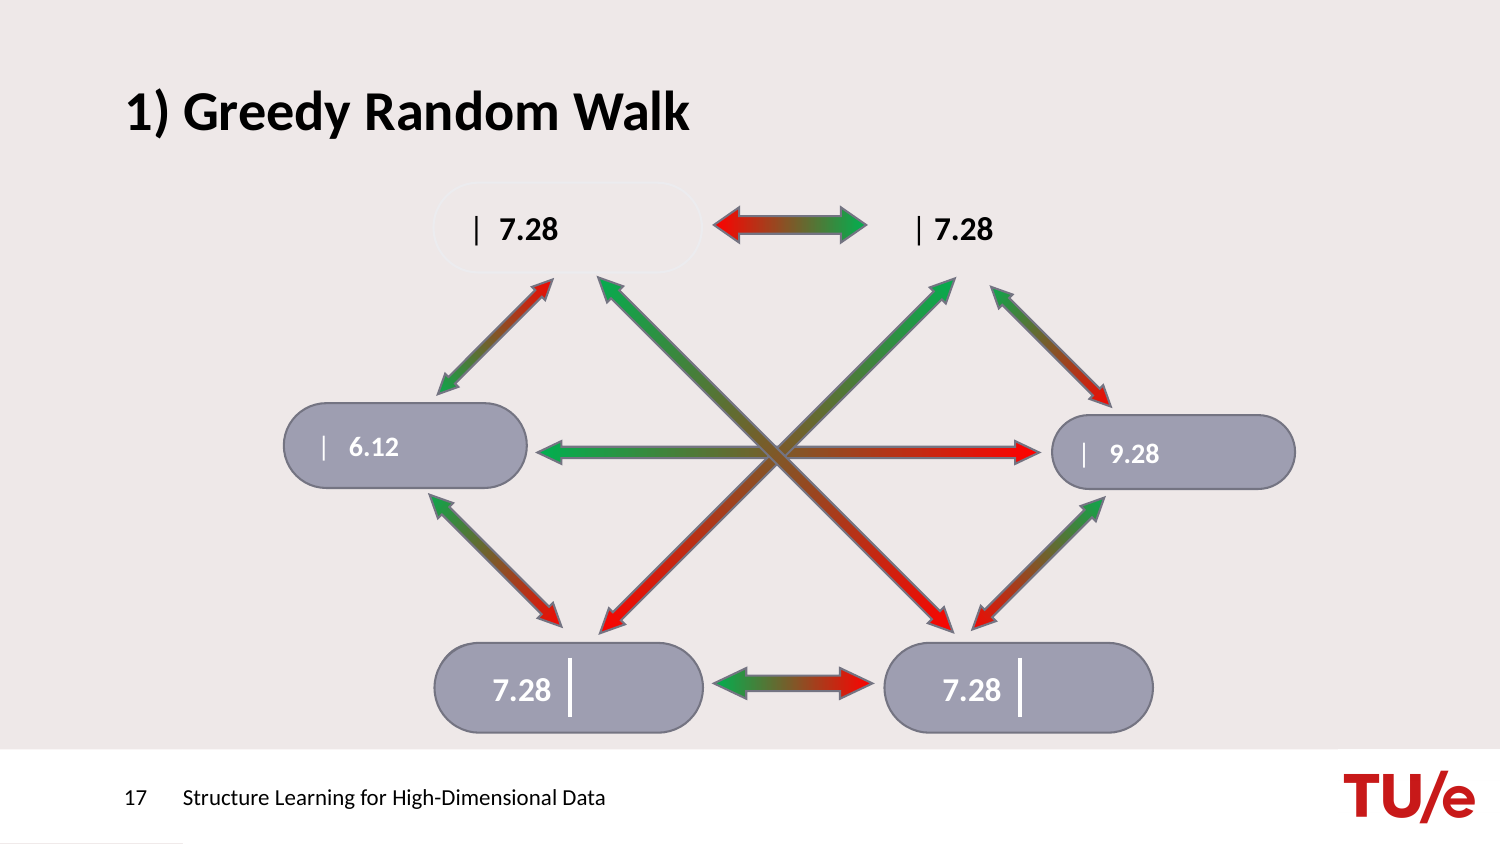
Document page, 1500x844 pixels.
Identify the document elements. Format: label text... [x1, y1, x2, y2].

text_box [777, 276, 957, 456]
title 1) Greedy Random Walk [124, 85, 1364, 174]
text_box [970, 495, 1106, 632]
text_box [598, 456, 777, 635]
text_box [712, 205, 868, 245]
text_box [596, 275, 955, 634]
text_box [989, 285, 1113, 409]
text_box [788, 439, 1042, 466]
text_box [436, 277, 555, 396]
picture [1339, 749, 1500, 844]
text_box [711, 666, 875, 701]
slide_number 17 [0, 749, 183, 844]
text_box [535, 439, 766, 466]
footer Structure Learning for High-Dimensional Data [183, 749, 1339, 844]
text_box [427, 493, 564, 629]
